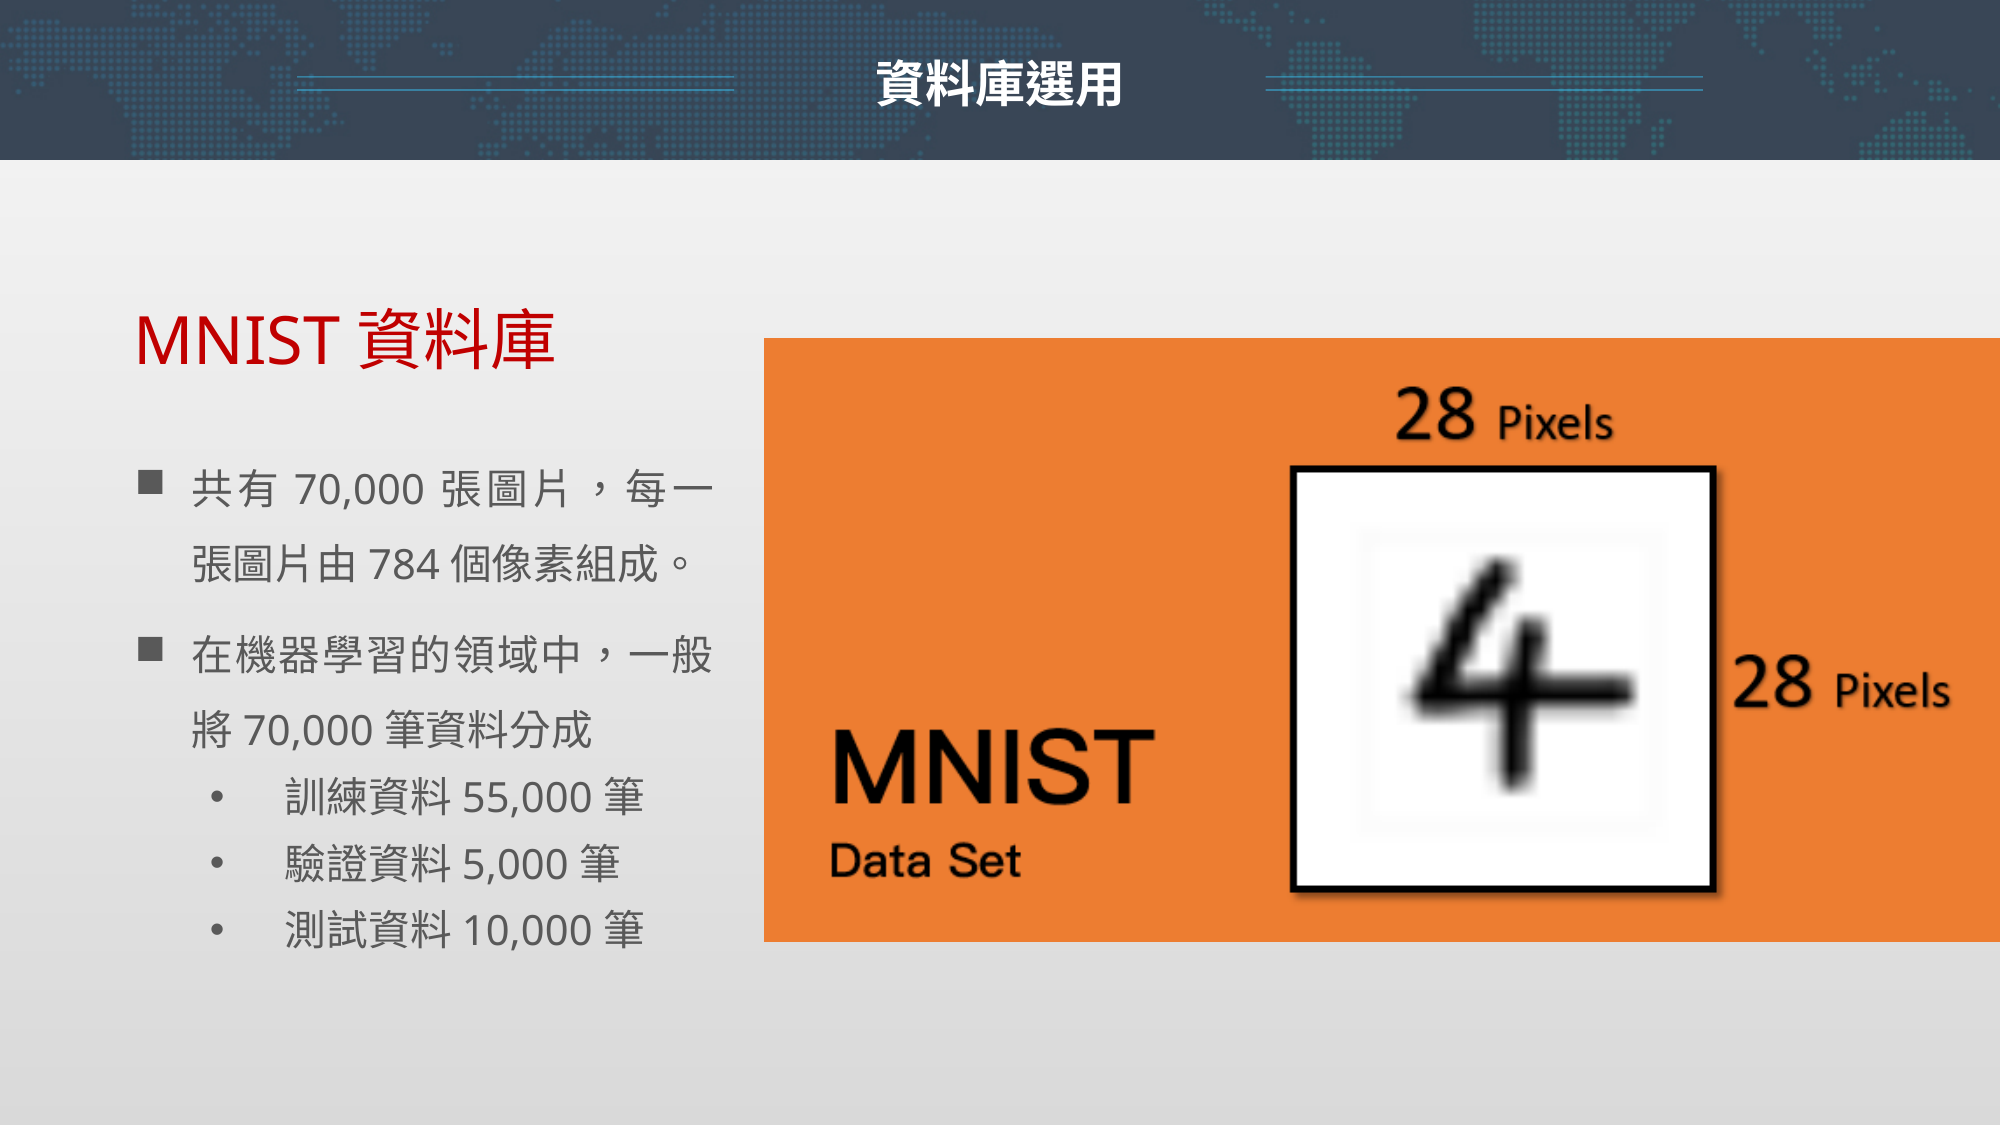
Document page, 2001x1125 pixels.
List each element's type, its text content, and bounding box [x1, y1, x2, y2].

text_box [296, 76, 1704, 91]
text_box MNIST資料庫 [118, 290, 572, 386]
text_box 共有70,000張圖片，每一張圖片由784個像素組成。 在機器學習的領域中，一般將70,000筆資料分成 訓練資料55,000筆 驗證資料5,000筆 測試資料10,000筆 [120, 430, 729, 962]
text_box 資料庫選用 [860, 98, 1140, 121]
picture [0, 0, 2000, 161]
picture [764, 338, 2000, 942]
text_box 資料庫選用 [860, 45, 1140, 75]
